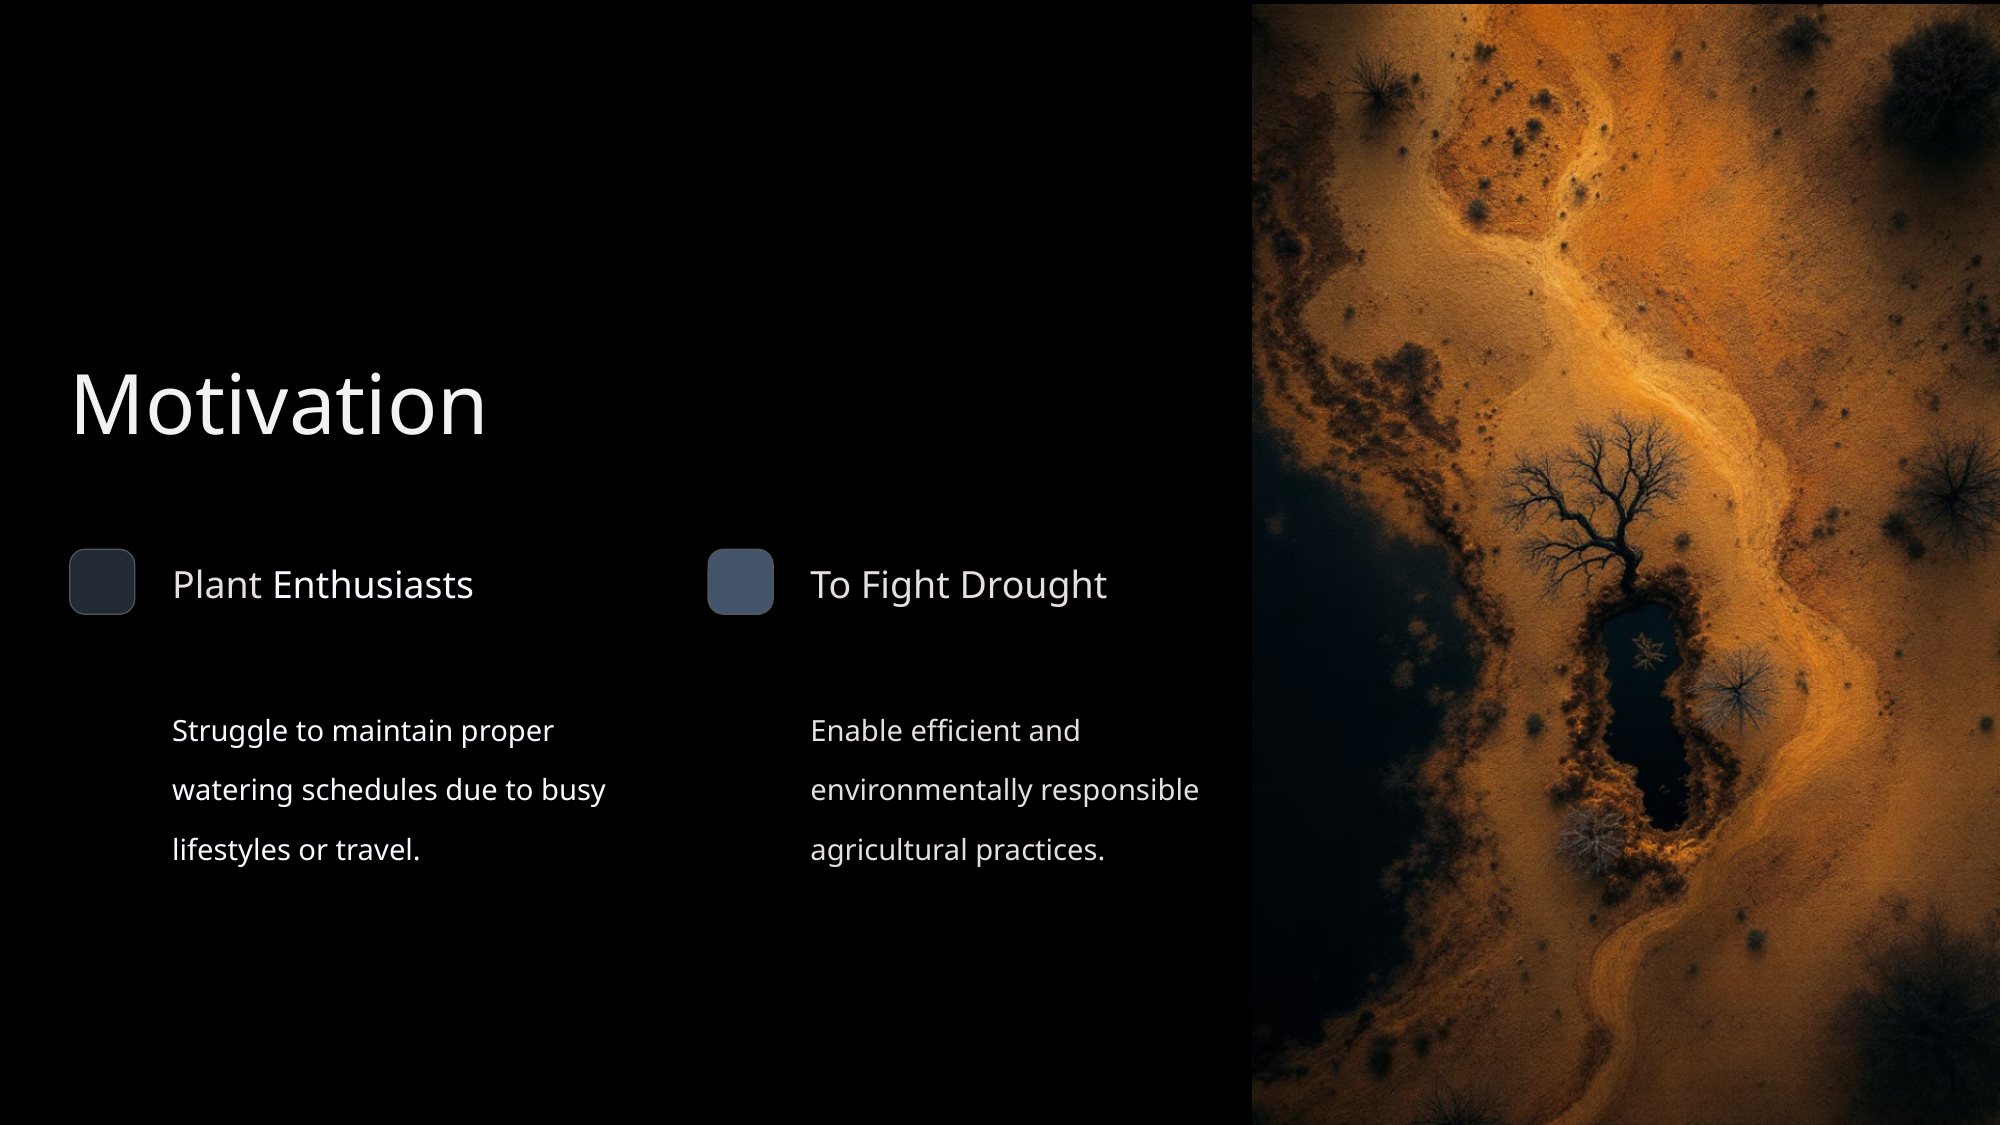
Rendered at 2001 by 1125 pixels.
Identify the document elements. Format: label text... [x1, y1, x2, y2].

text_box [69, 549, 135, 615]
text_box Struggle to maintain proper watering schedules due to busy lifestyles or travel. [172, 687, 671, 867]
text_box To Fight Drought [810, 549, 1252, 666]
text_box Motivation [69, 335, 1000, 452]
text_box Enable efficient and environmentally responsible agricultural practices. [810, 687, 1252, 867]
text_box [708, 549, 774, 615]
text_box Plant Enthusiasts [172, 549, 671, 666]
picture [1252, 4, 2000, 1125]
